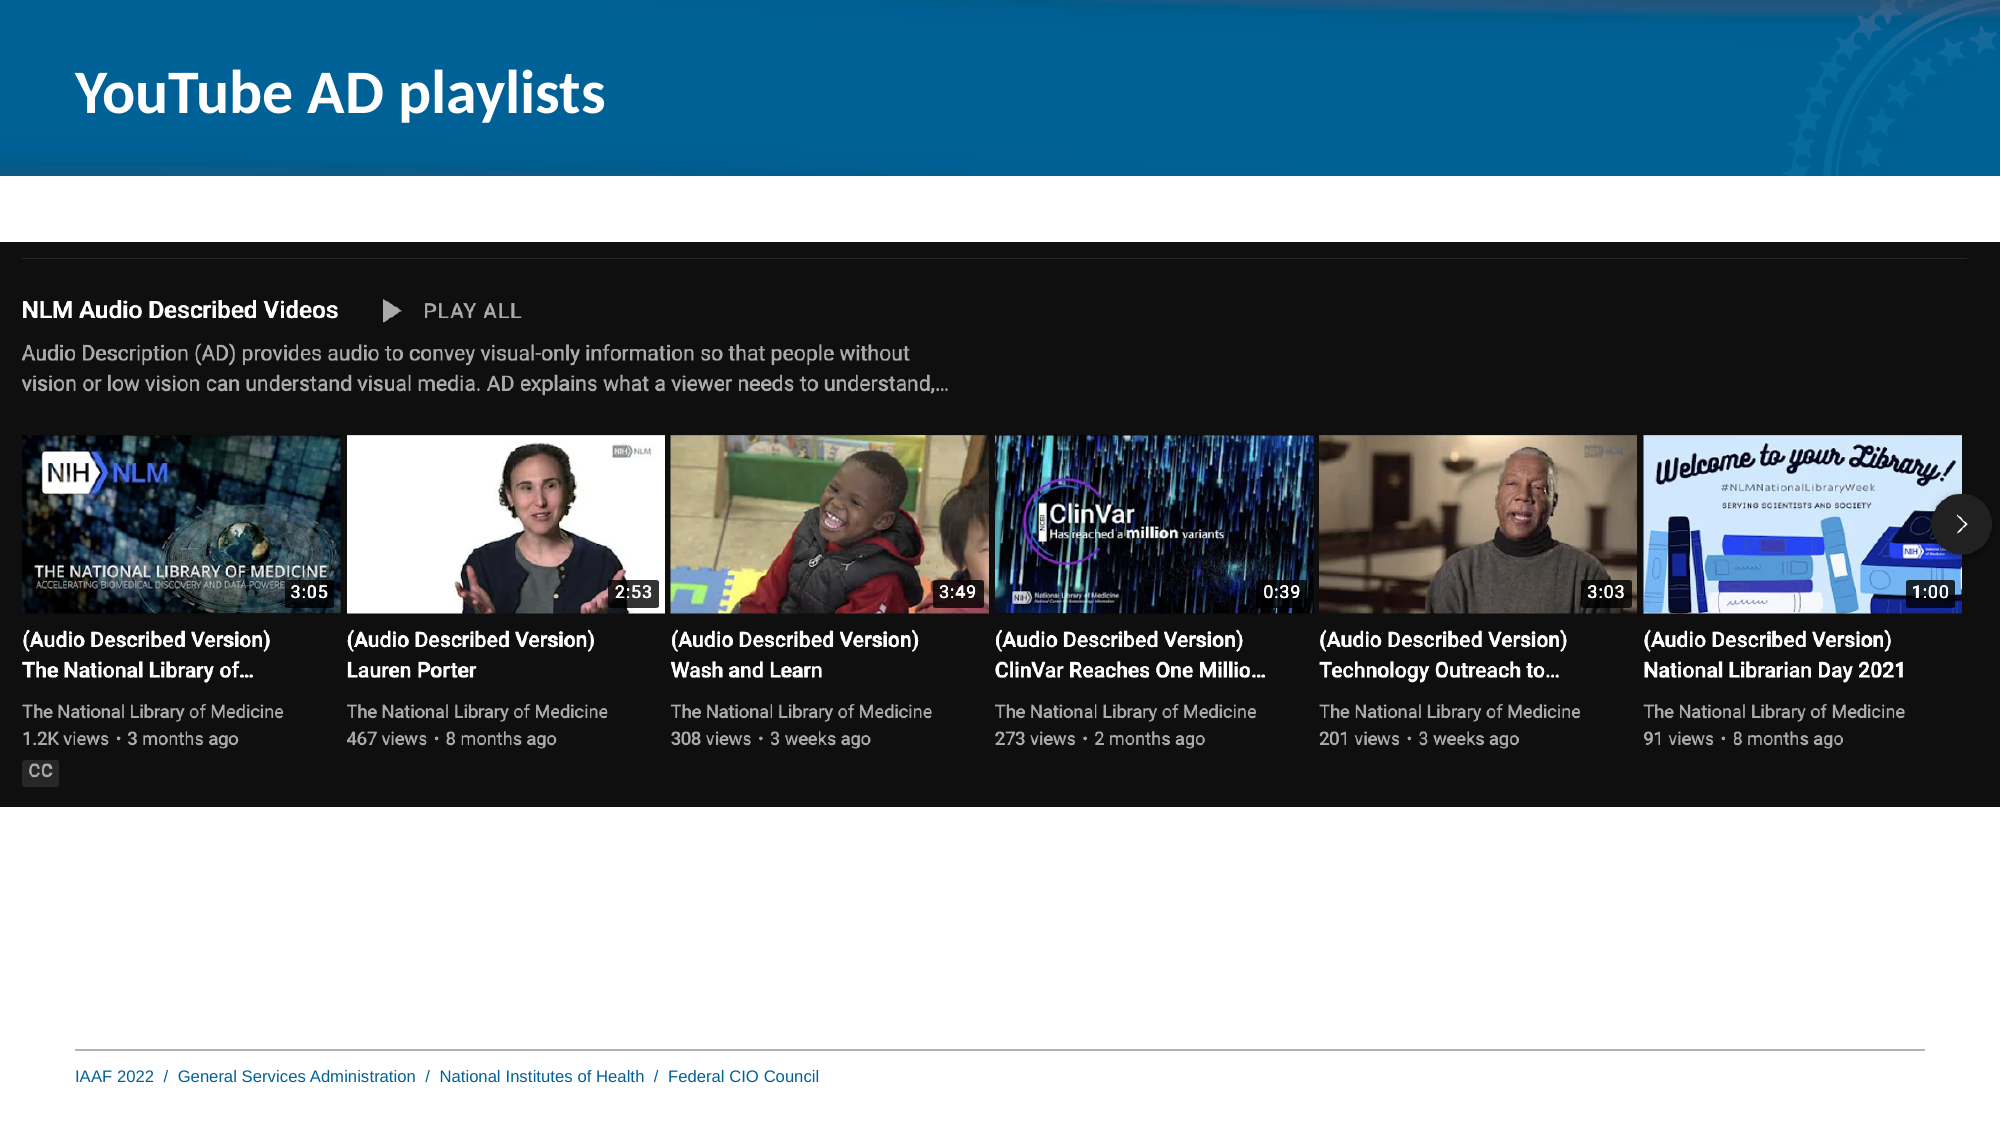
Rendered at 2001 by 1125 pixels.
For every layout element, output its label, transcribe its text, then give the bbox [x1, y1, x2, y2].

picture [0, 168, 666, 176]
picture [0, 0, 2000, 176]
picture [0, 242, 2000, 808]
title YouTube AD playlists [75, 52, 1800, 128]
